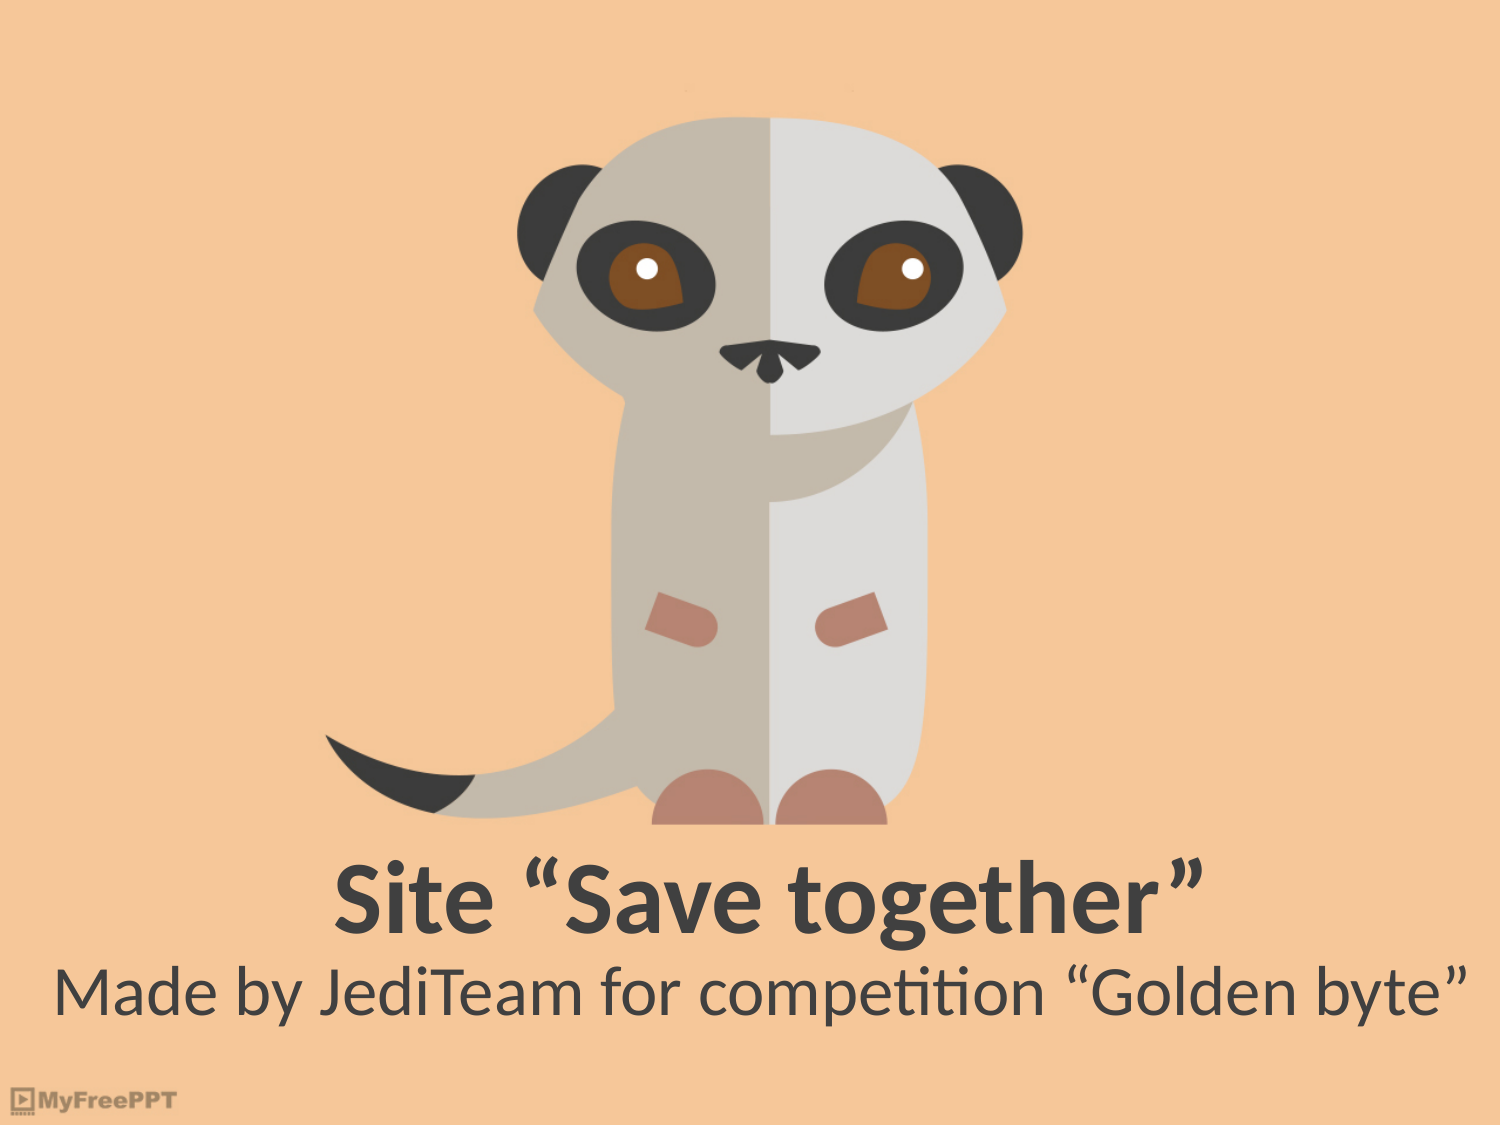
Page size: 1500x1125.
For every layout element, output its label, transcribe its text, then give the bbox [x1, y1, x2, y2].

picture [0, 0, 1500, 1125]
text_box Made by JediTeam for competition “Golden byte” [37, 937, 1500, 1038]
text_box Site “Save together” [319, 822, 1245, 937]
